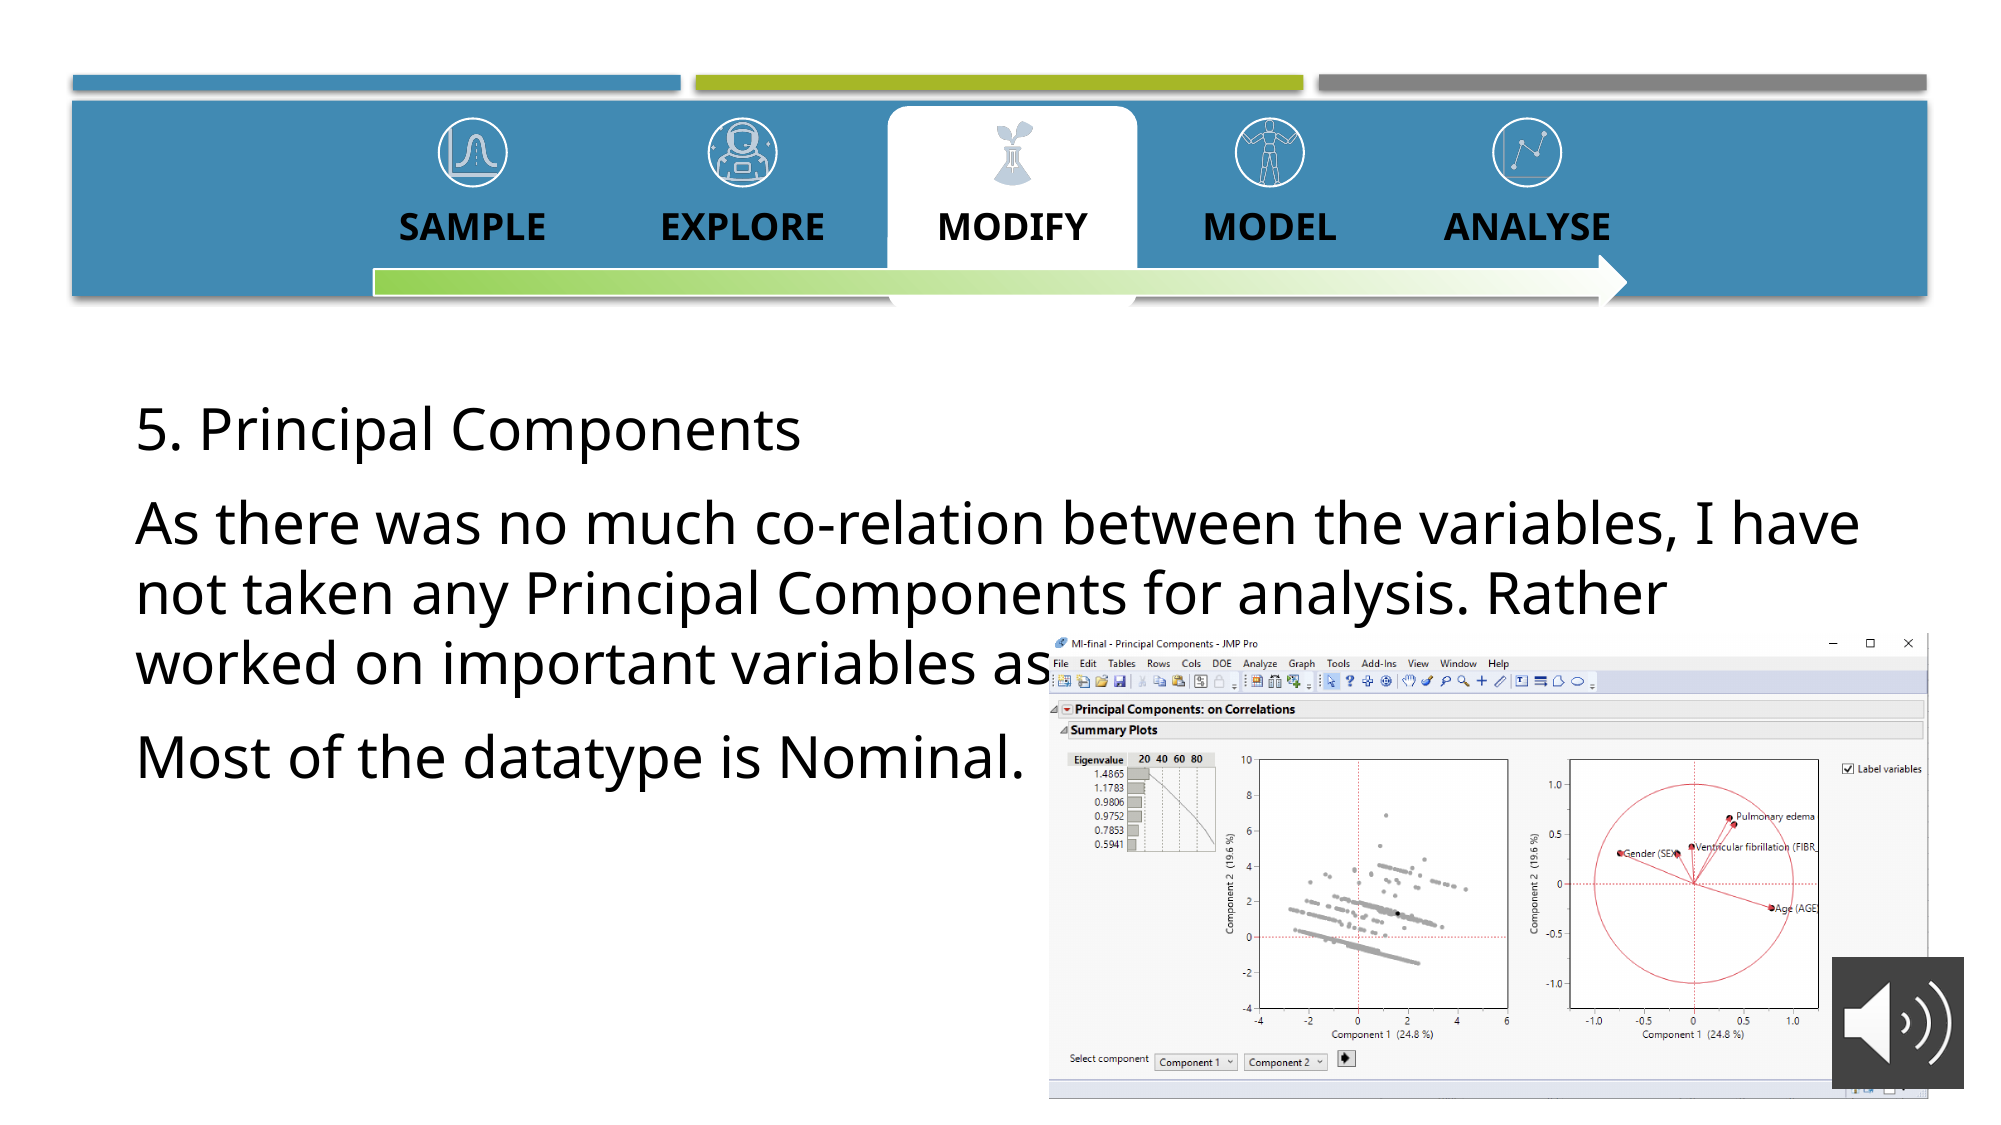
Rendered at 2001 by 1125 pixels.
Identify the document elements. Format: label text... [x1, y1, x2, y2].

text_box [346, 106, 1654, 312]
picture [1048, 632, 1966, 1100]
list 5. Principal Components As there was no much co-relation between the variables, I have not taken any Principal Components for analysis. Rather worked on important variables as inputs. Most of the datatype is Nominal. [120, 384, 1880, 882]
